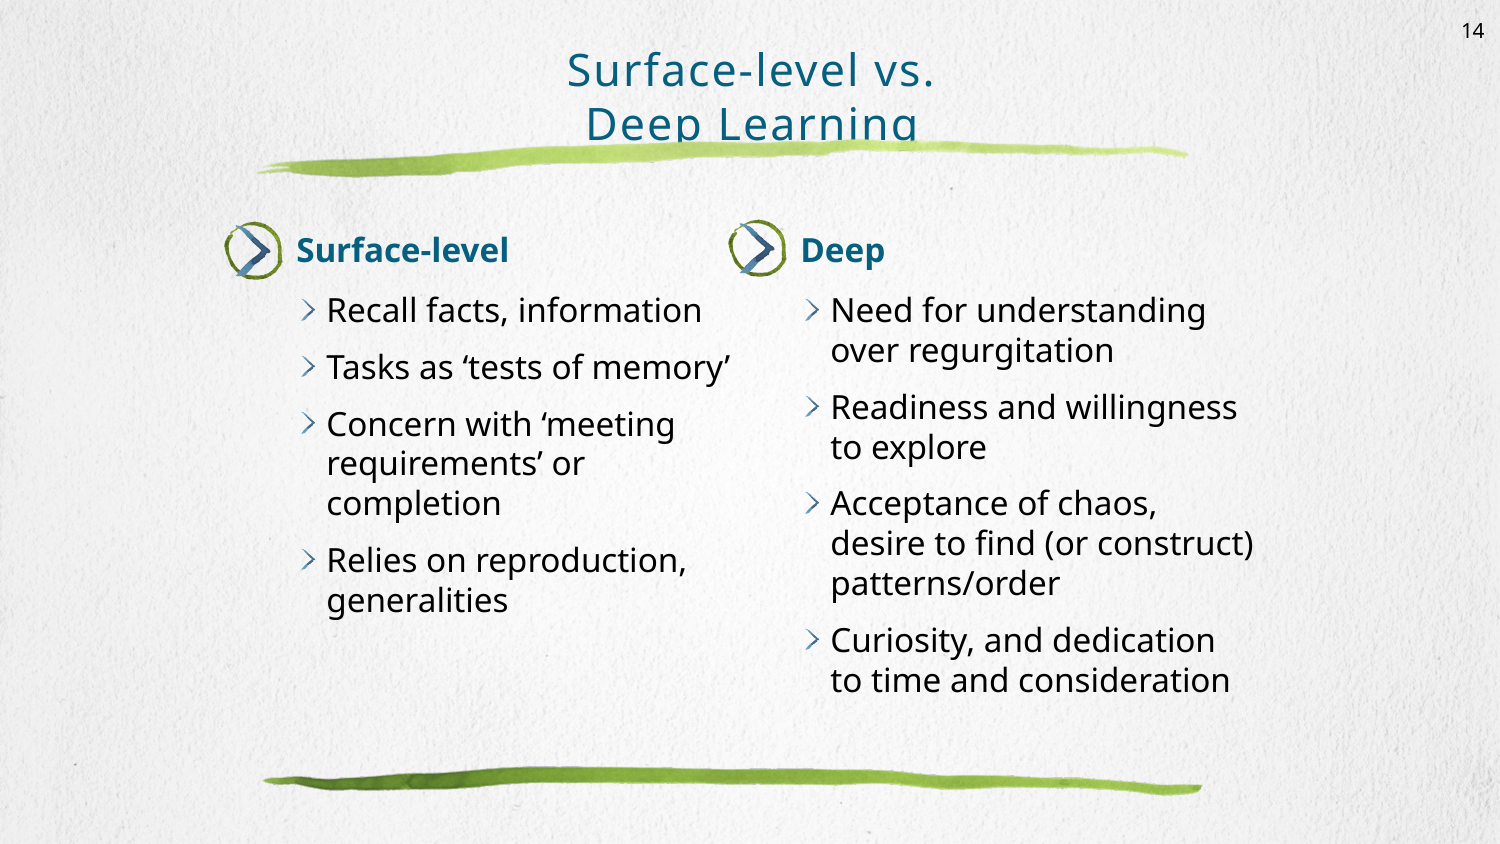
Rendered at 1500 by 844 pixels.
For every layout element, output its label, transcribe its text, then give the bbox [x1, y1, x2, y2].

picture [0, 0, 1500, 844]
text_box Deep Need for understanding over regurgitation Readiness and willingness to explore Acceptance of chaos, desire to find (or construct) patterns/order Curiosity, and dedication to time and consideration [785, 221, 1270, 707]
text_box Surface-level Recall facts, information Tasks as ‘tests of memory’ Concern with ‘meeting requirements’ or completion Relies on reproduction, generalities [281, 221, 766, 627]
title Surface-level vs. Deep Learning [522, 37, 982, 129]
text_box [727, 219, 787, 278]
text_box 14 [1445, 0, 1500, 65]
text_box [224, 221, 283, 280]
